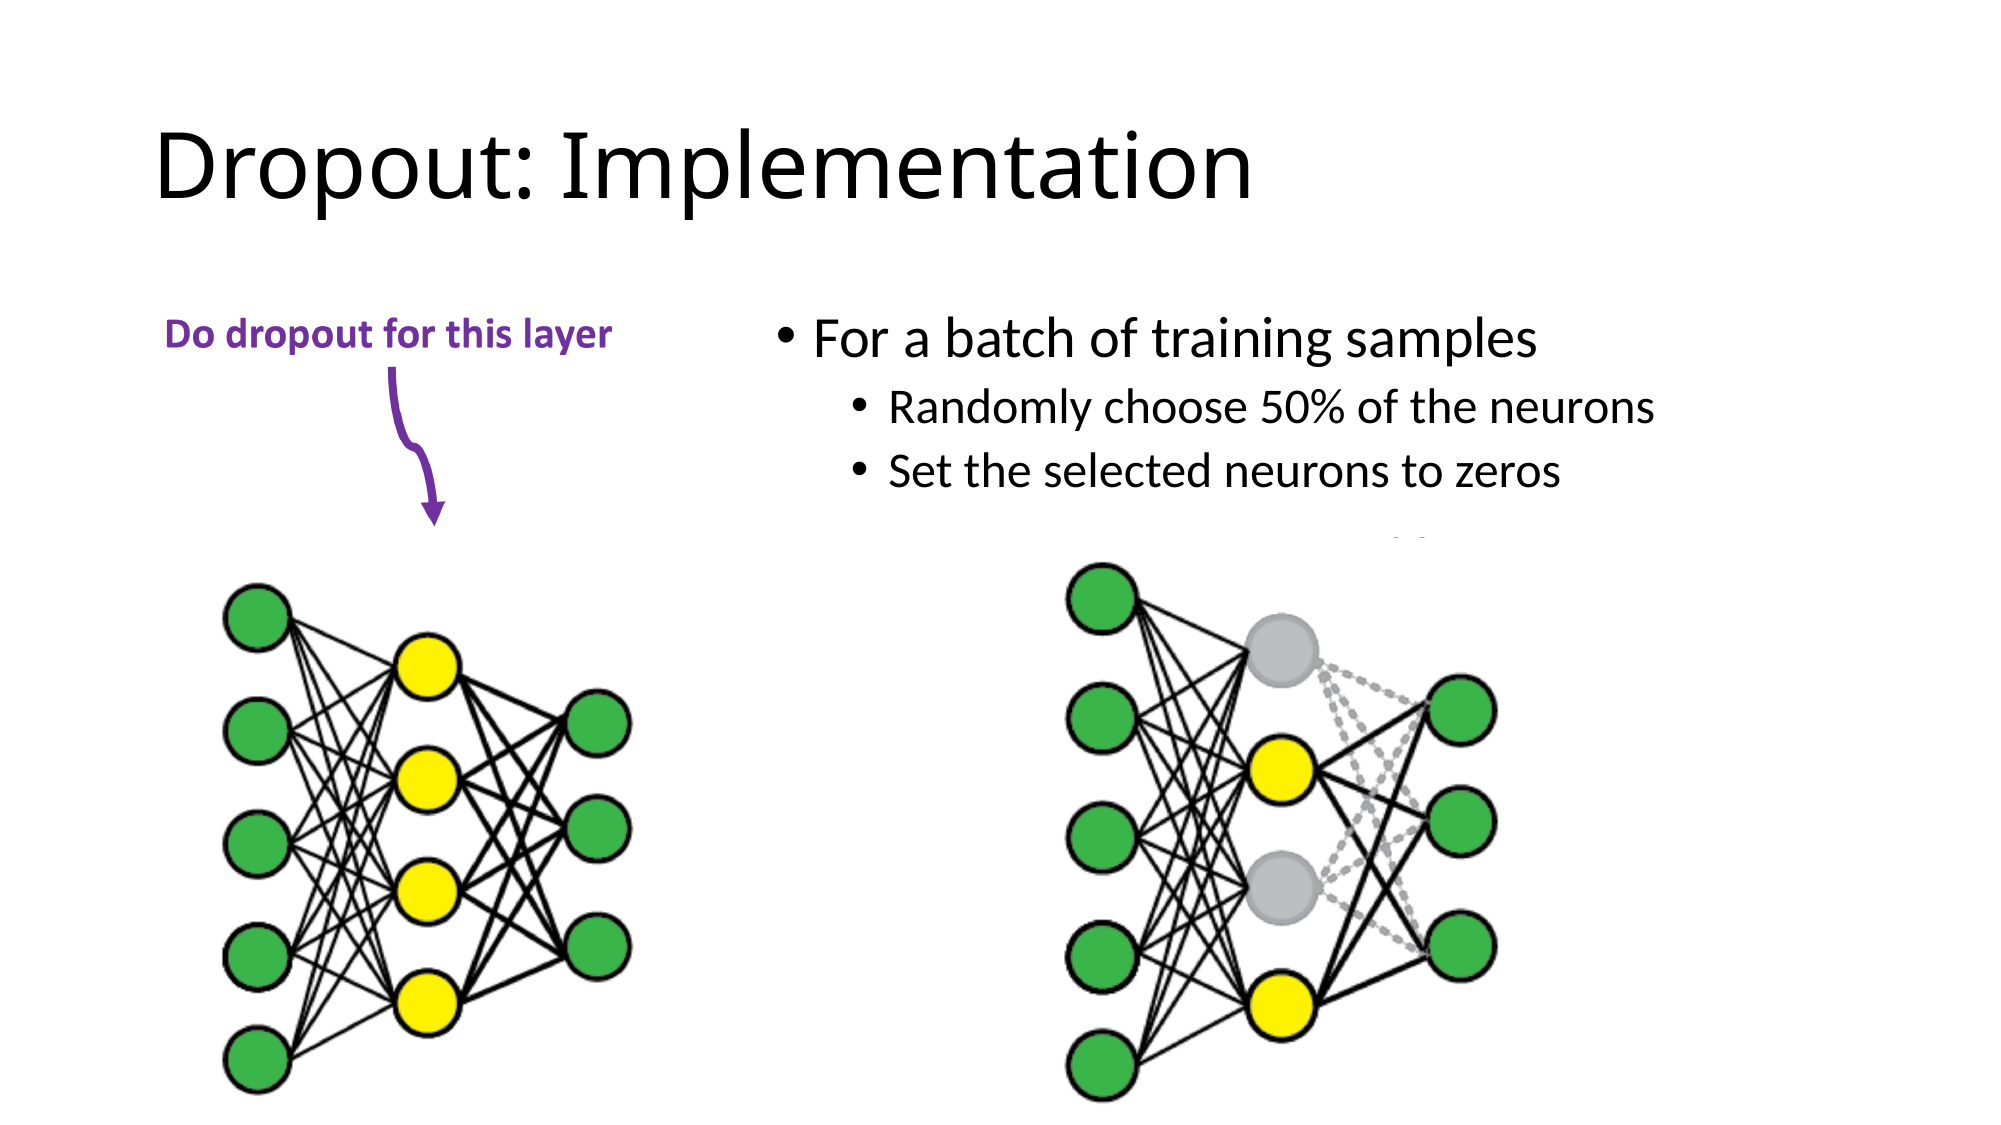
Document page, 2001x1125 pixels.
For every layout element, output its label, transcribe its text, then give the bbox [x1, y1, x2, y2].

picture [1025, 537, 1525, 1117]
list For a batch of training samples Randomly choose 50% of the neurons Set the selected neurons to zeros [760, 299, 1863, 582]
title Dropout: Implementation [137, 59, 1863, 278]
picture [137, 299, 678, 1117]
